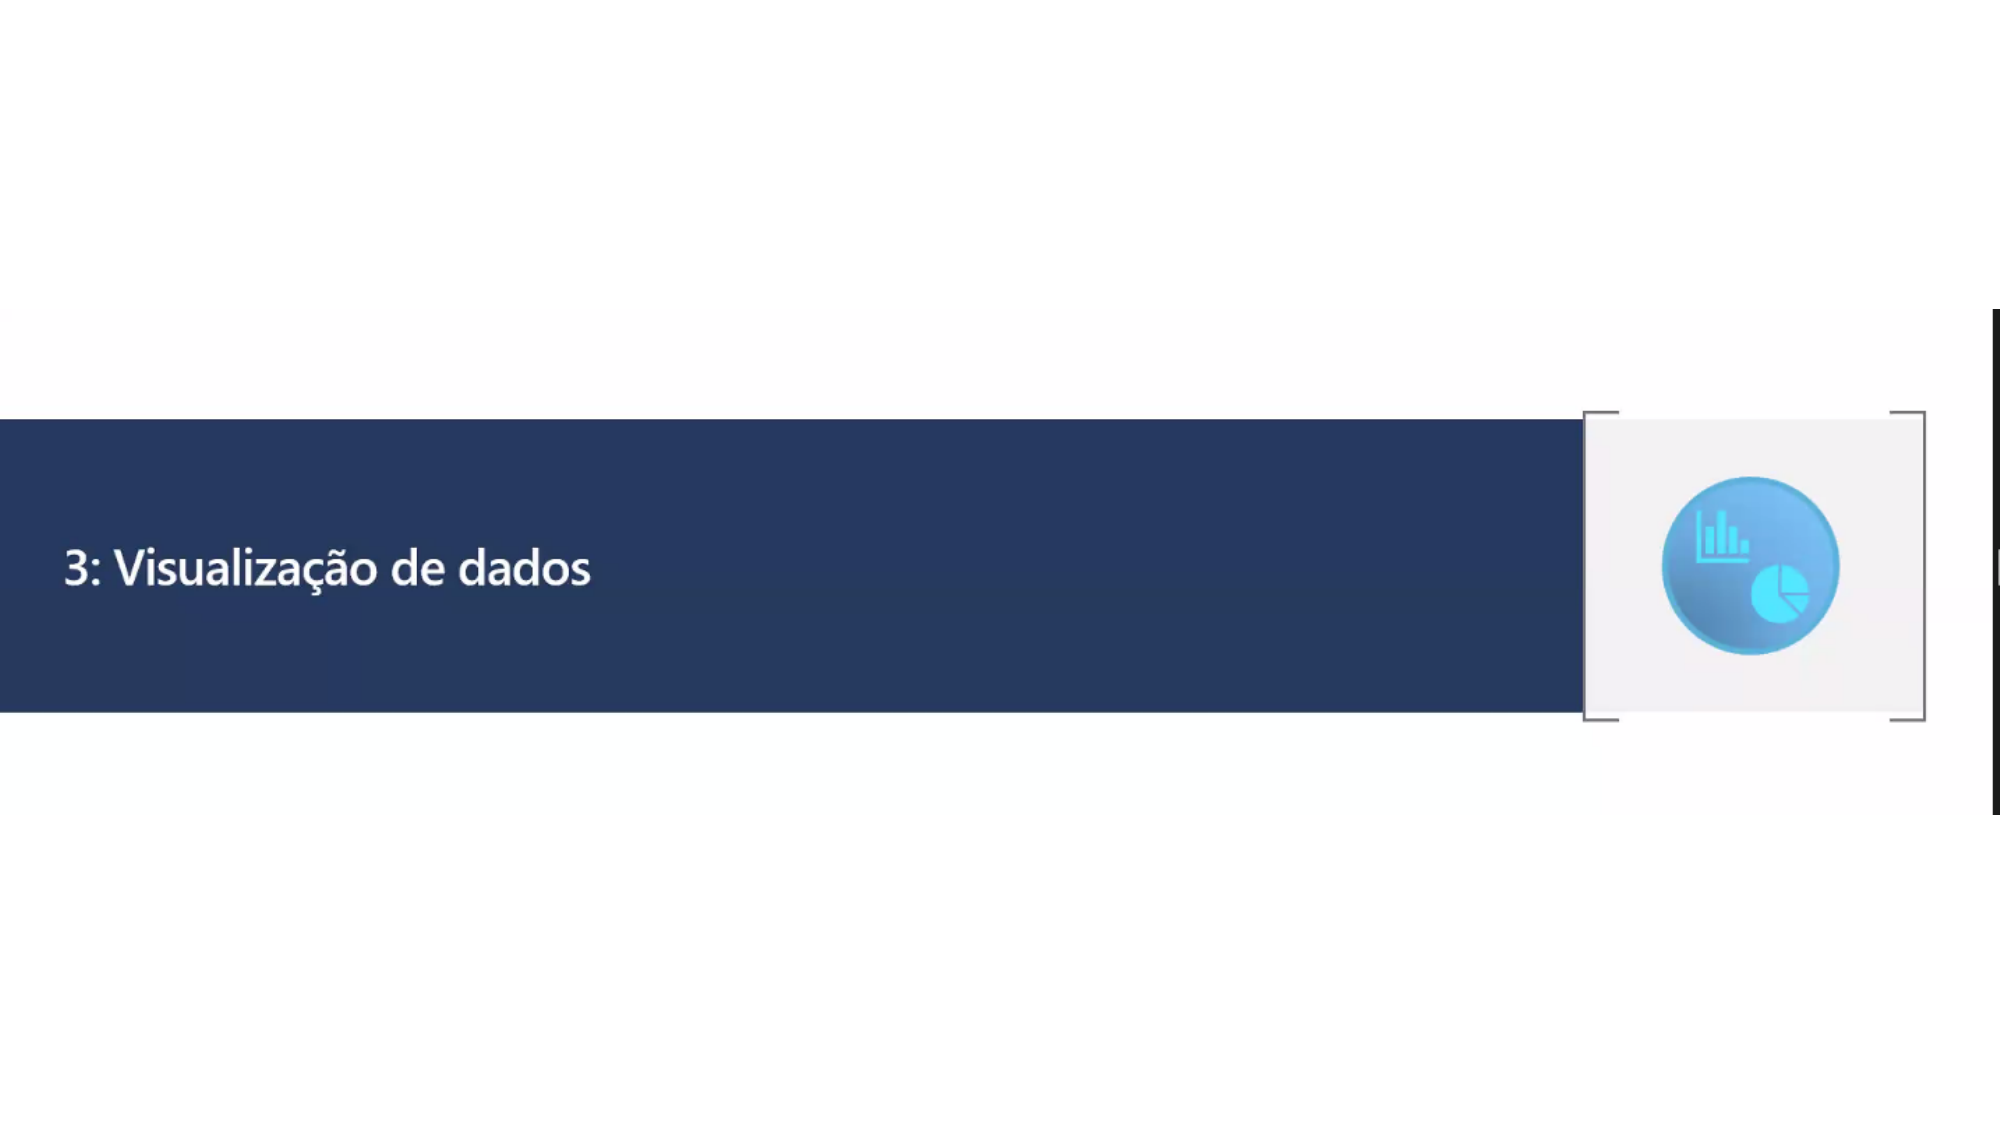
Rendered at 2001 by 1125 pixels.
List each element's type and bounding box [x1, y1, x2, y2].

picture [0, 309, 2000, 815]
